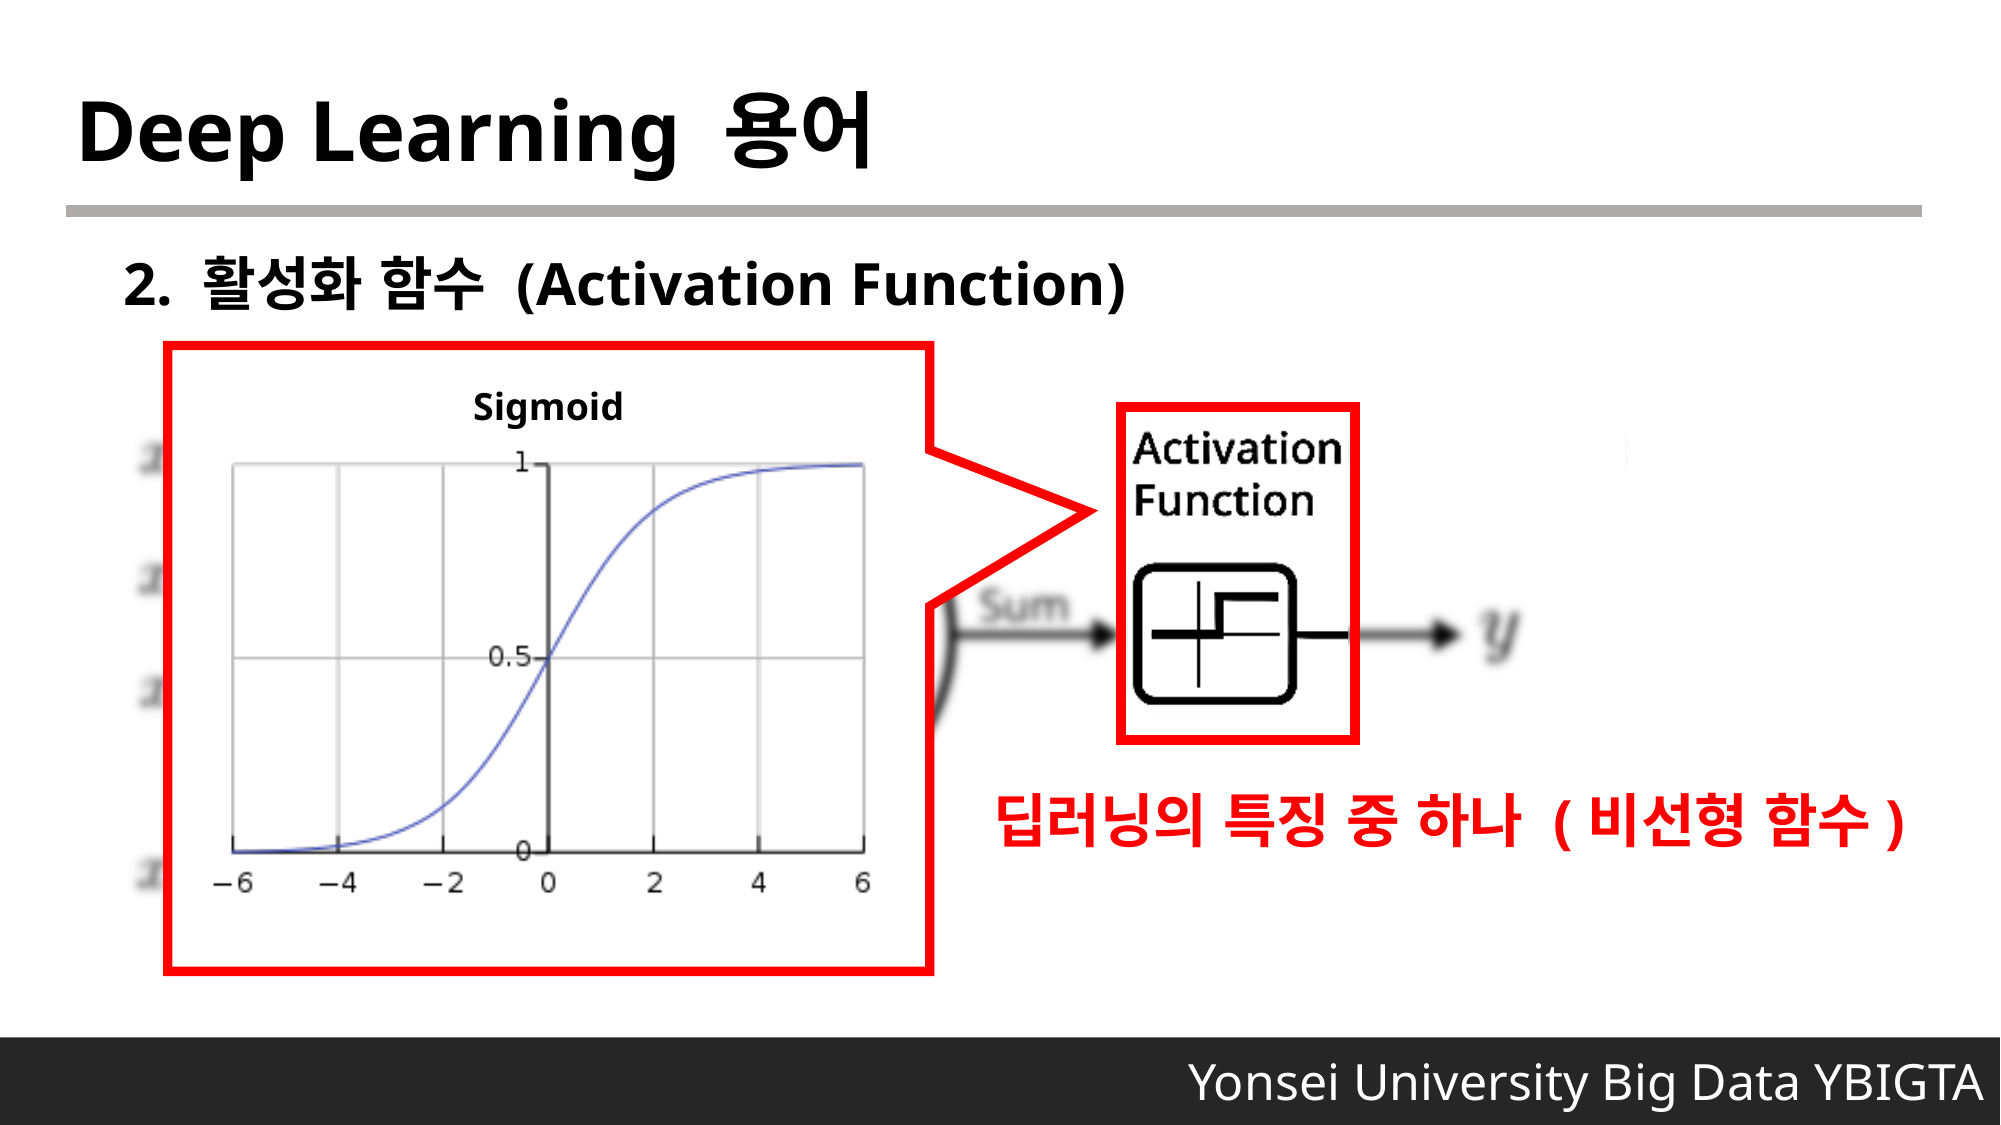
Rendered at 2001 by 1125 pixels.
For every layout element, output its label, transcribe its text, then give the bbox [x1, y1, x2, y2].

text_box 2. 활성화 함수 (Activation Function) [108, 240, 1141, 325]
text_box [166, 344, 931, 405]
picture [112, 405, 1640, 926]
text_box Yonsei University Big Data YBIGTA [1120, 1043, 2000, 1118]
text_box Sigmoid [458, 375, 640, 405]
text_box [0, 1036, 2000, 1125]
text_box 딥러닝의 특징 중 하나 (비선형 함수) [1640, 776, 1920, 862]
text_box Deep Learning 용어 [60, 70, 2000, 186]
text_box [166, 926, 931, 973]
